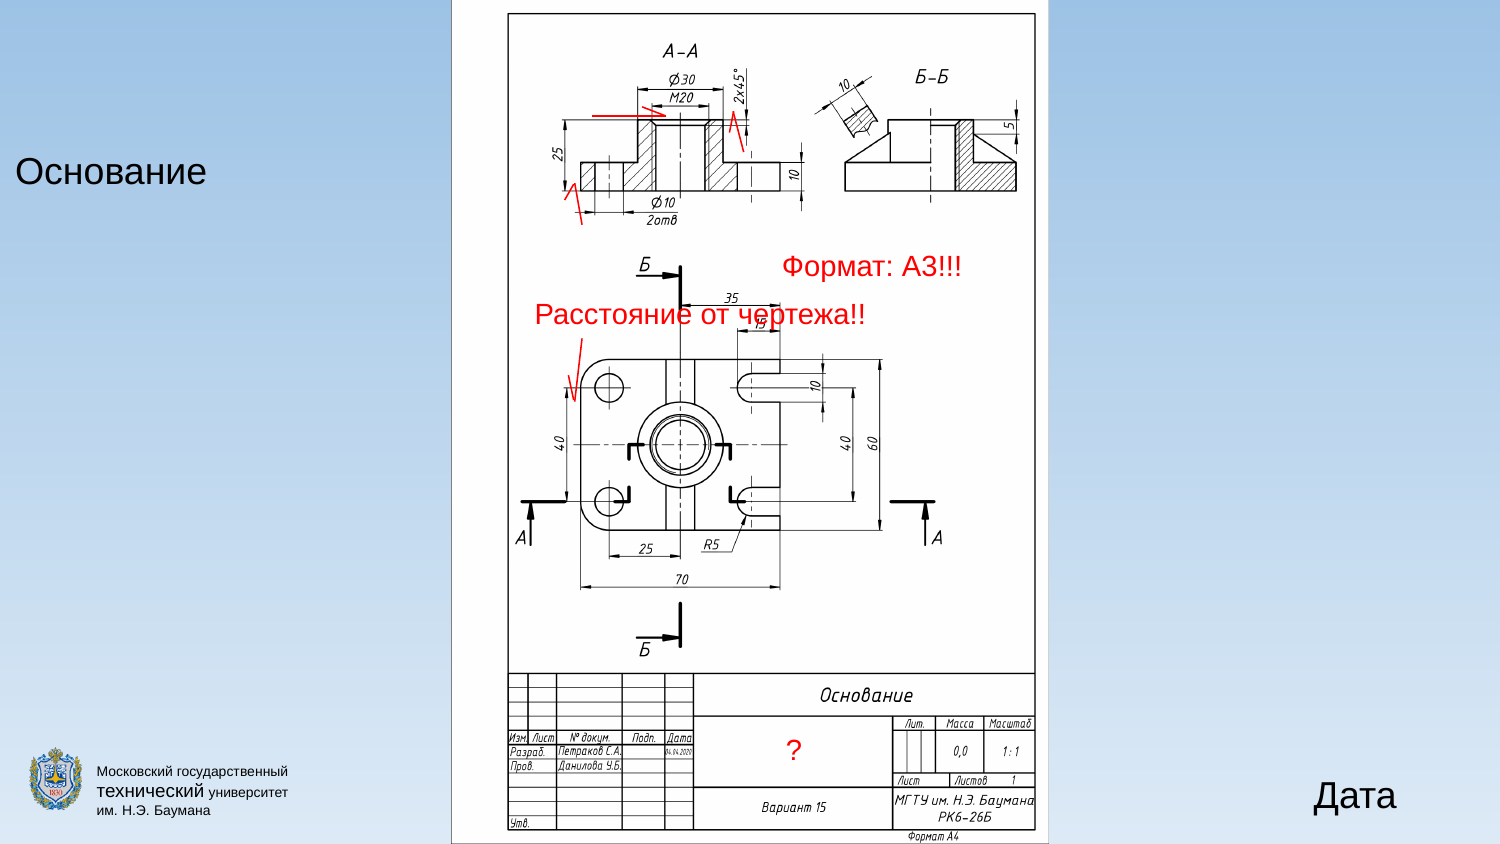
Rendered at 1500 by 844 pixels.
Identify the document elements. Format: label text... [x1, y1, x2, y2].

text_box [564, 183, 572, 201]
text_box Основание [0, 139, 232, 200]
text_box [732, 111, 744, 153]
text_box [574, 182, 583, 225]
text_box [574, 338, 583, 402]
picture [29, 747, 82, 810]
text_box Дата [1298, 763, 1500, 825]
picture [451, 0, 1049, 844]
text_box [641, 106, 666, 115]
